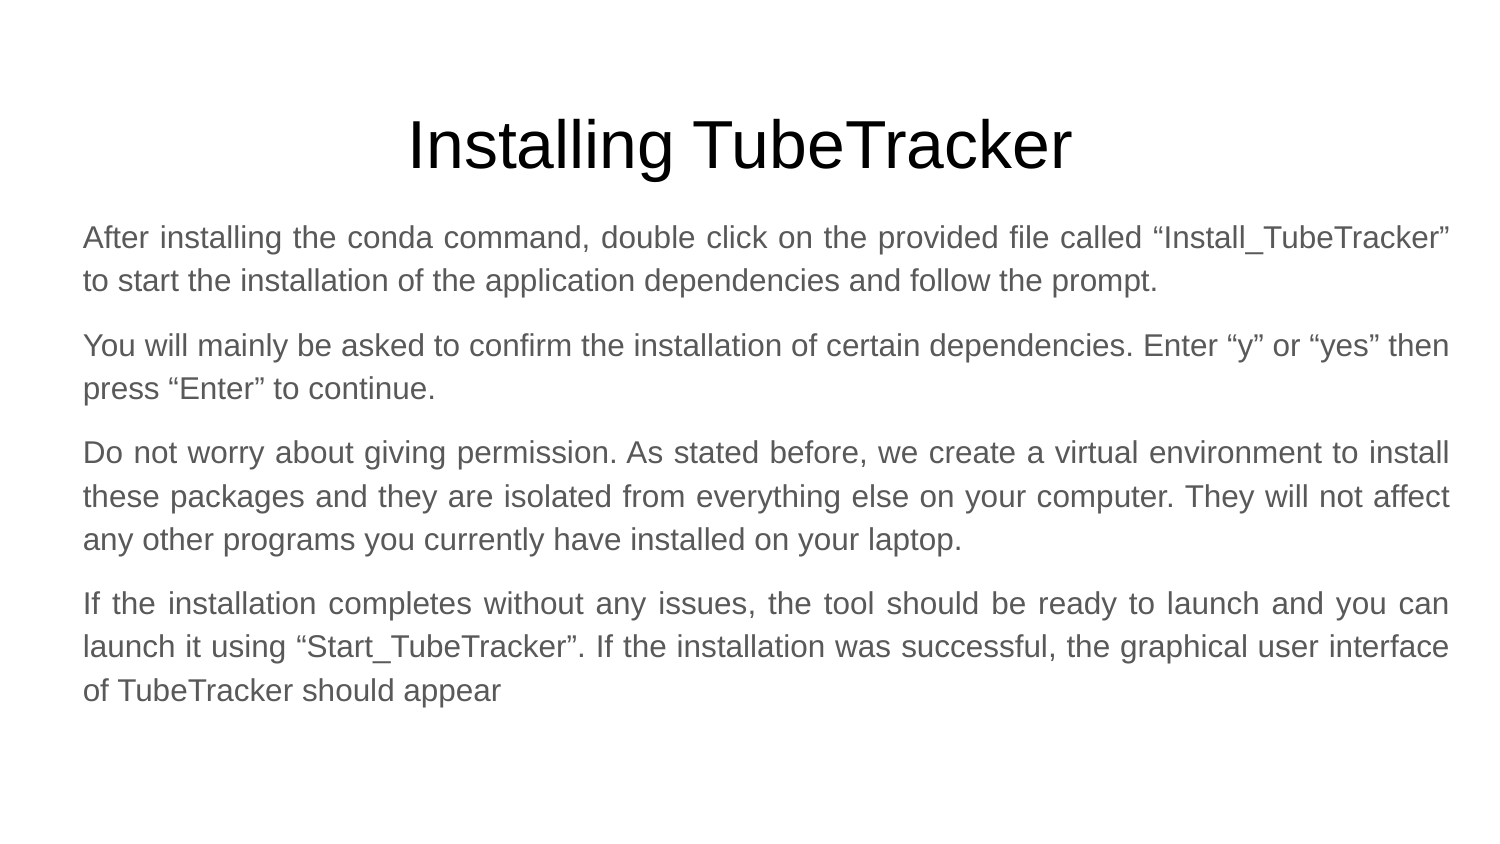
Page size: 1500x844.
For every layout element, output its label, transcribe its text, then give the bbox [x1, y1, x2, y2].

title Installing TubeTracker [51, 72, 1449, 167]
list After installing the conda command, double click on the provided file called “Install_TubeTracker” to start the installation of the application dependencies and follow the prompt. You will mainly be asked to confirm the installation of certain dependencies. Enter “y” or “yes” then press “Enter” to continue. Do not worry about giving permission. As stated before, we create a virtual environment to install these packages and they are isolated from everything else on your computer. They will not affect any other programs you currently have installed on your laptop. If the installation completes without any issues, the tool should be ready to launch and you can launch it using “Start_TubeTracker”. If the installation was successful, the graphical user interface of TubeTracker should appear [67, 196, 1466, 757]
